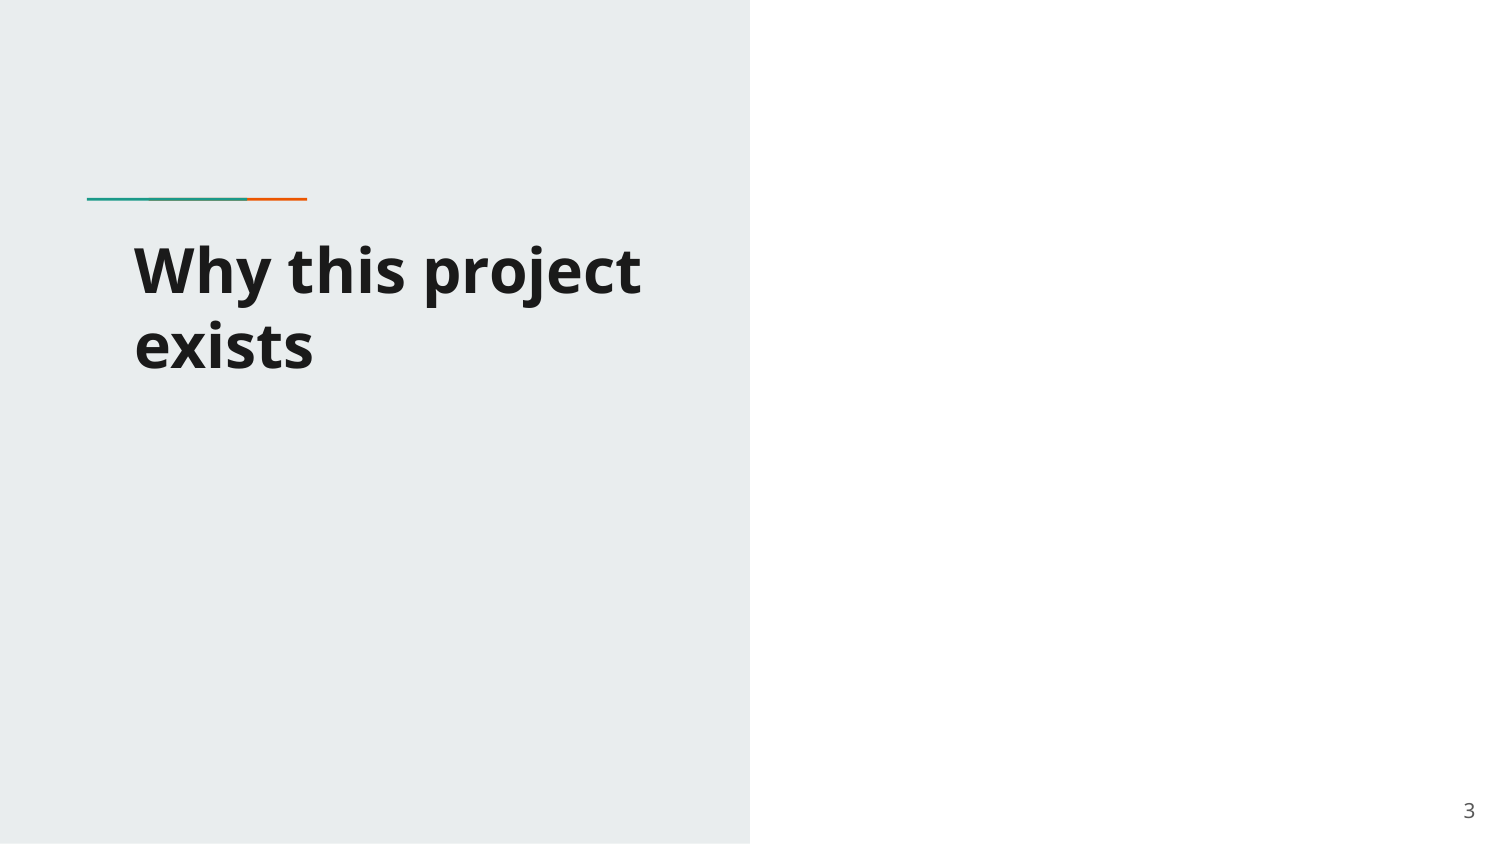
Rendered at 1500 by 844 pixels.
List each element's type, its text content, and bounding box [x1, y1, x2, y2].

slide_number ‹#› [1400, 779, 1491, 844]
title Why this project exists [119, 216, 662, 494]
